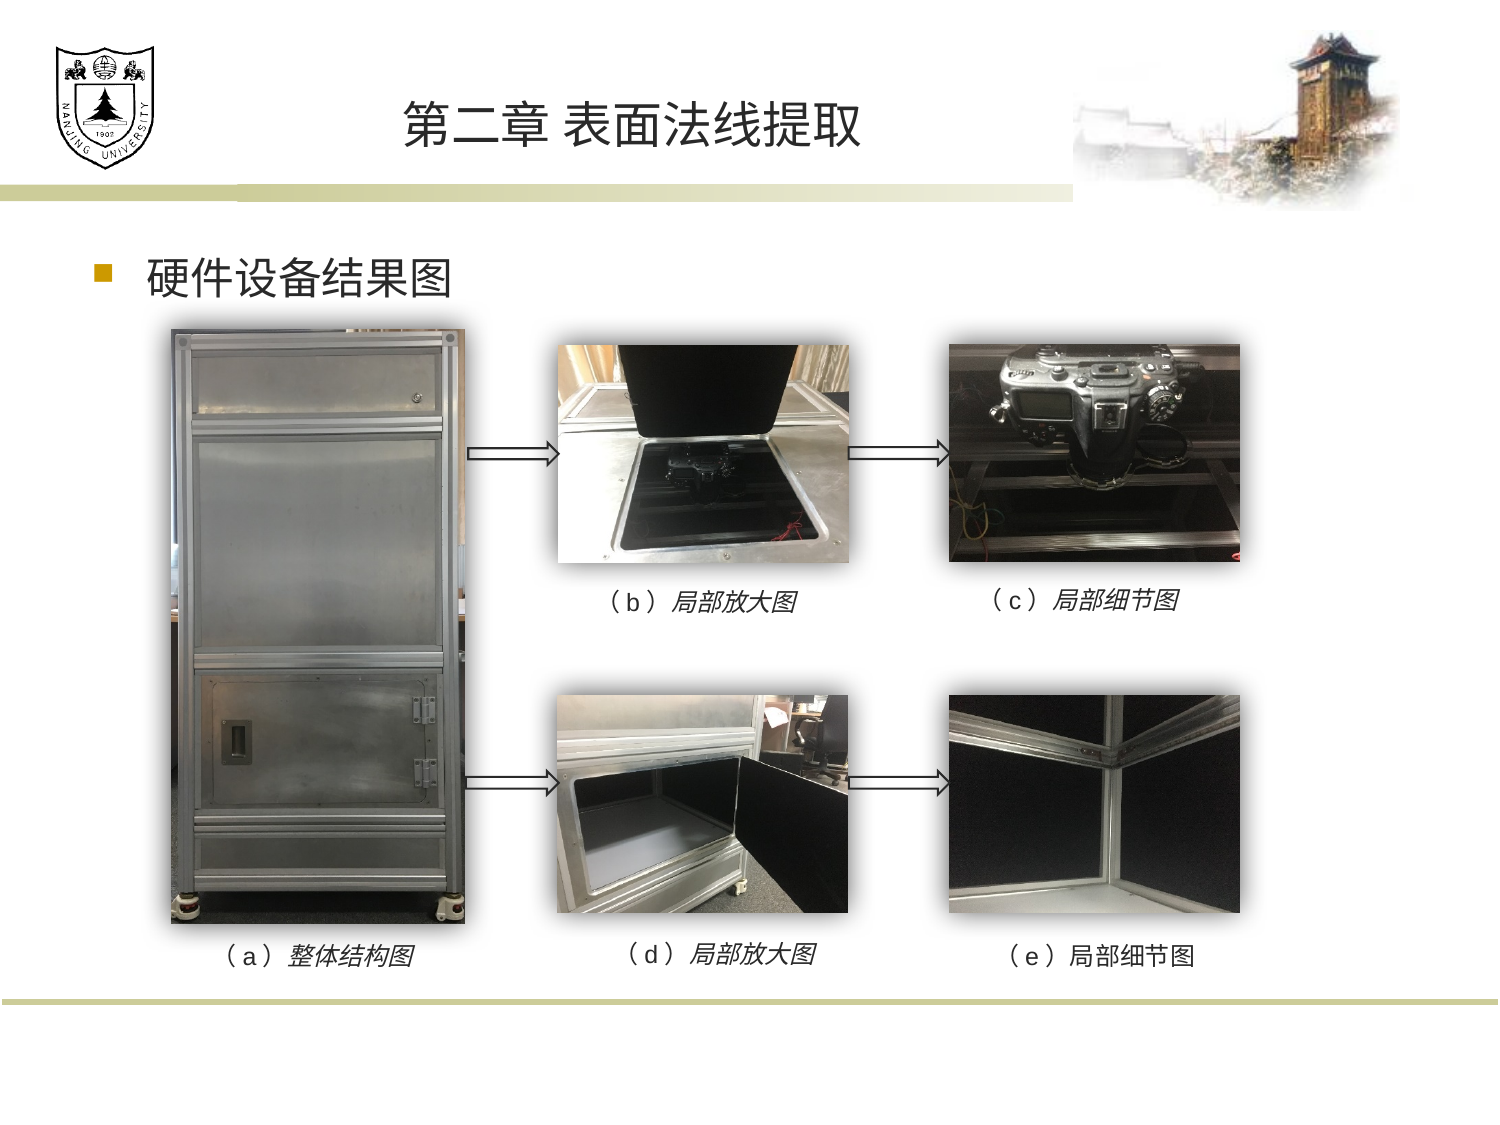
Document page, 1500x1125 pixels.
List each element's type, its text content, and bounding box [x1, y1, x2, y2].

text_box （c）局部细节图 [939, 577, 1216, 622]
title 第二章 表面法线提取 [171, 66, 1093, 161]
picture [171, 329, 465, 924]
text_box [848, 768, 949, 798]
picture [50, 42, 160, 173]
list 硬件设备结果图 [76, 243, 1269, 555]
picture [1073, 30, 1400, 211]
text_box （b）局部放大图 [558, 579, 833, 624]
picture [558, 345, 849, 563]
text_box [467, 440, 558, 468]
text_box [465, 768, 557, 798]
picture [2, 999, 1498, 1005]
picture [949, 695, 1240, 913]
text_box （a）整体结构图 [159, 933, 465, 979]
text_box （d）局部放大图 [579, 931, 849, 976]
text_box （e）局部细节图 [965, 933, 1225, 979]
picture [557, 695, 848, 913]
text_box [849, 438, 949, 468]
picture [949, 344, 1240, 562]
